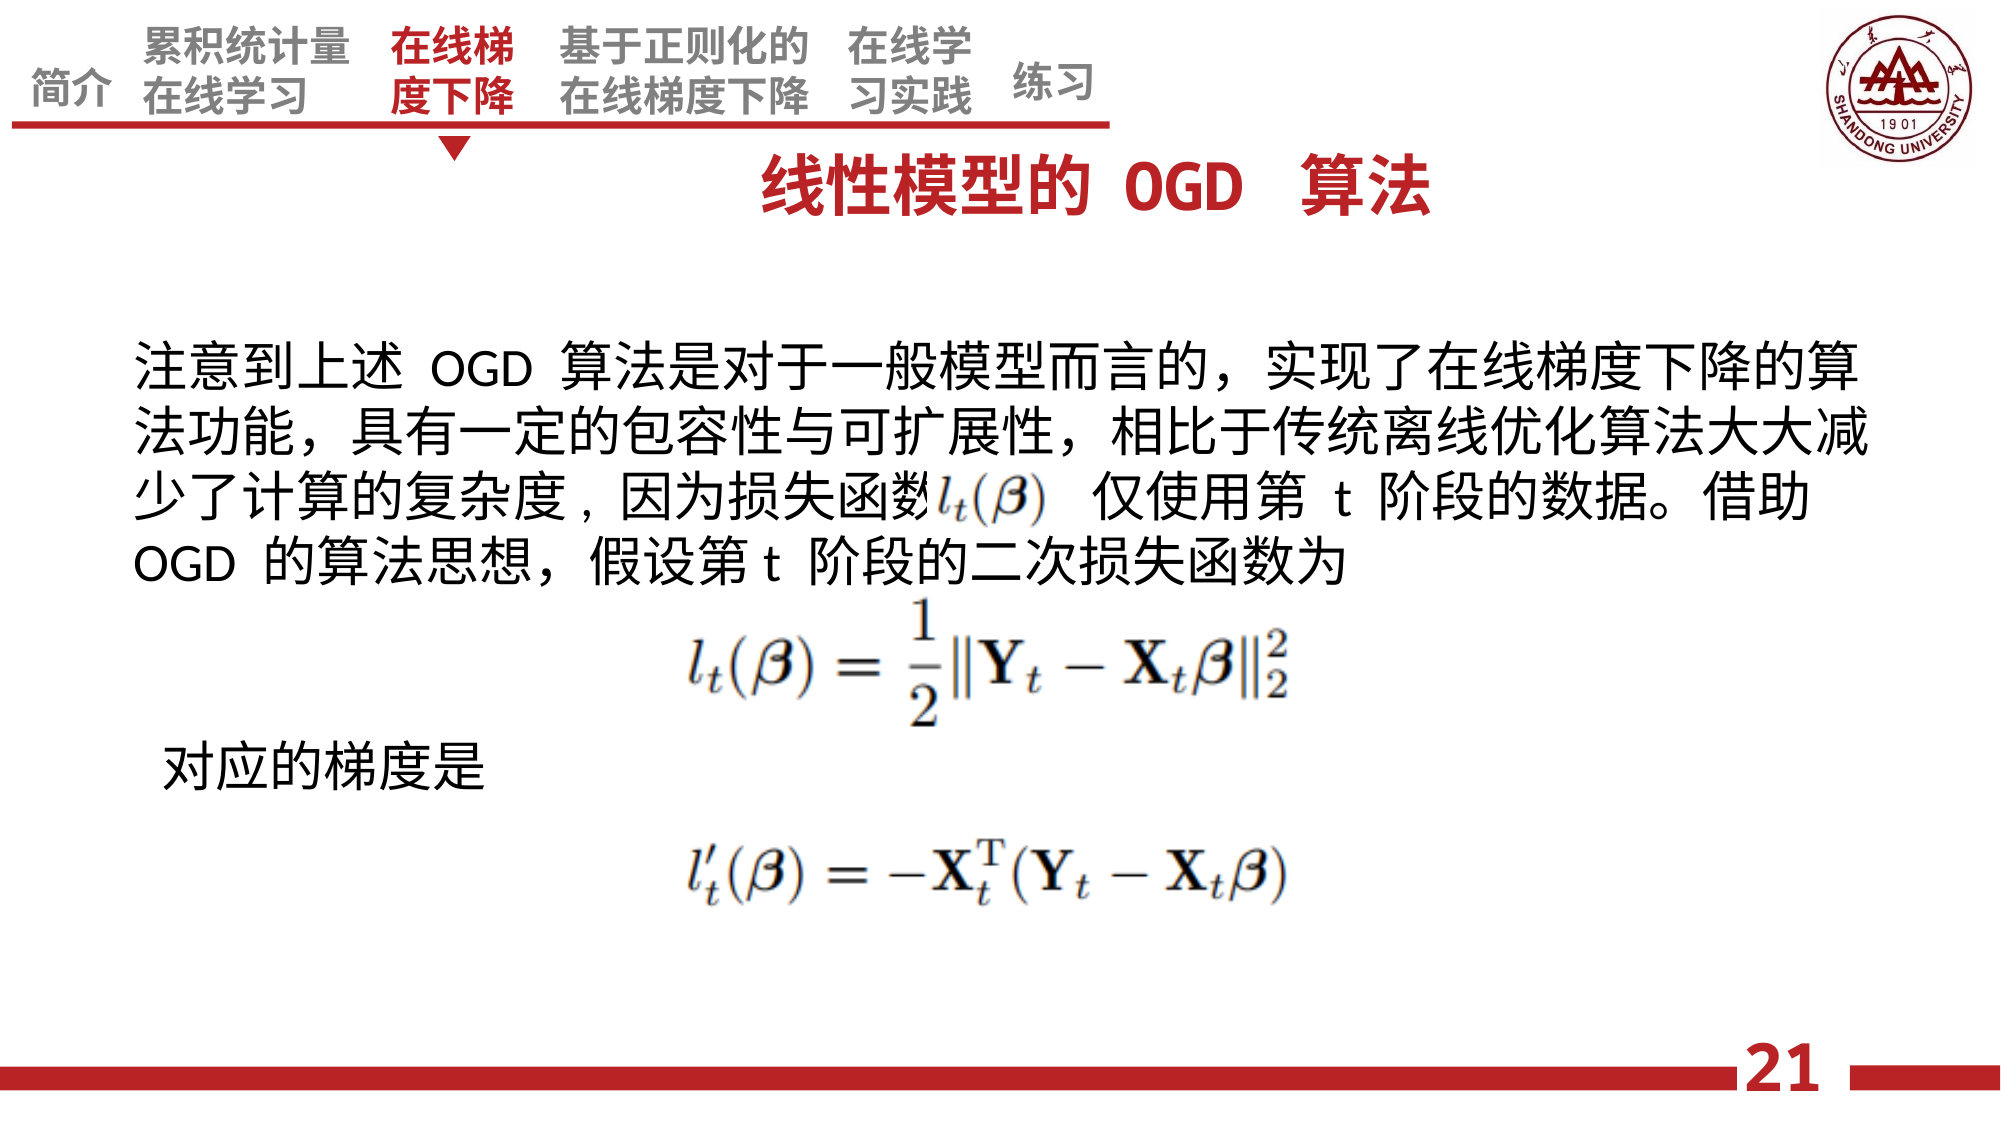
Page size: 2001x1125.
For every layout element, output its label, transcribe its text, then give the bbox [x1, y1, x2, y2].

picture [677, 823, 1305, 917]
picture [927, 459, 1049, 539]
text_box 线性模型的 OGD 算法 [713, 136, 1449, 232]
picture [677, 588, 1305, 739]
text_box 注意到上述 OGD 算法是对于一般模型而言的，实现了在线梯度下降的算法功能，具有一定的包容性与可扩展性，相比于传统离线优化算法大大减少了计算的复杂度, 因为损失函数 仅使用第 t 阶段的数据。借助 OGD 的算法思想，假设第t 阶段的二次损失函数为 [118, 325, 1887, 600]
text_box 对应的梯度是 [146, 724, 1147, 805]
picture [1820, 9, 1977, 167]
